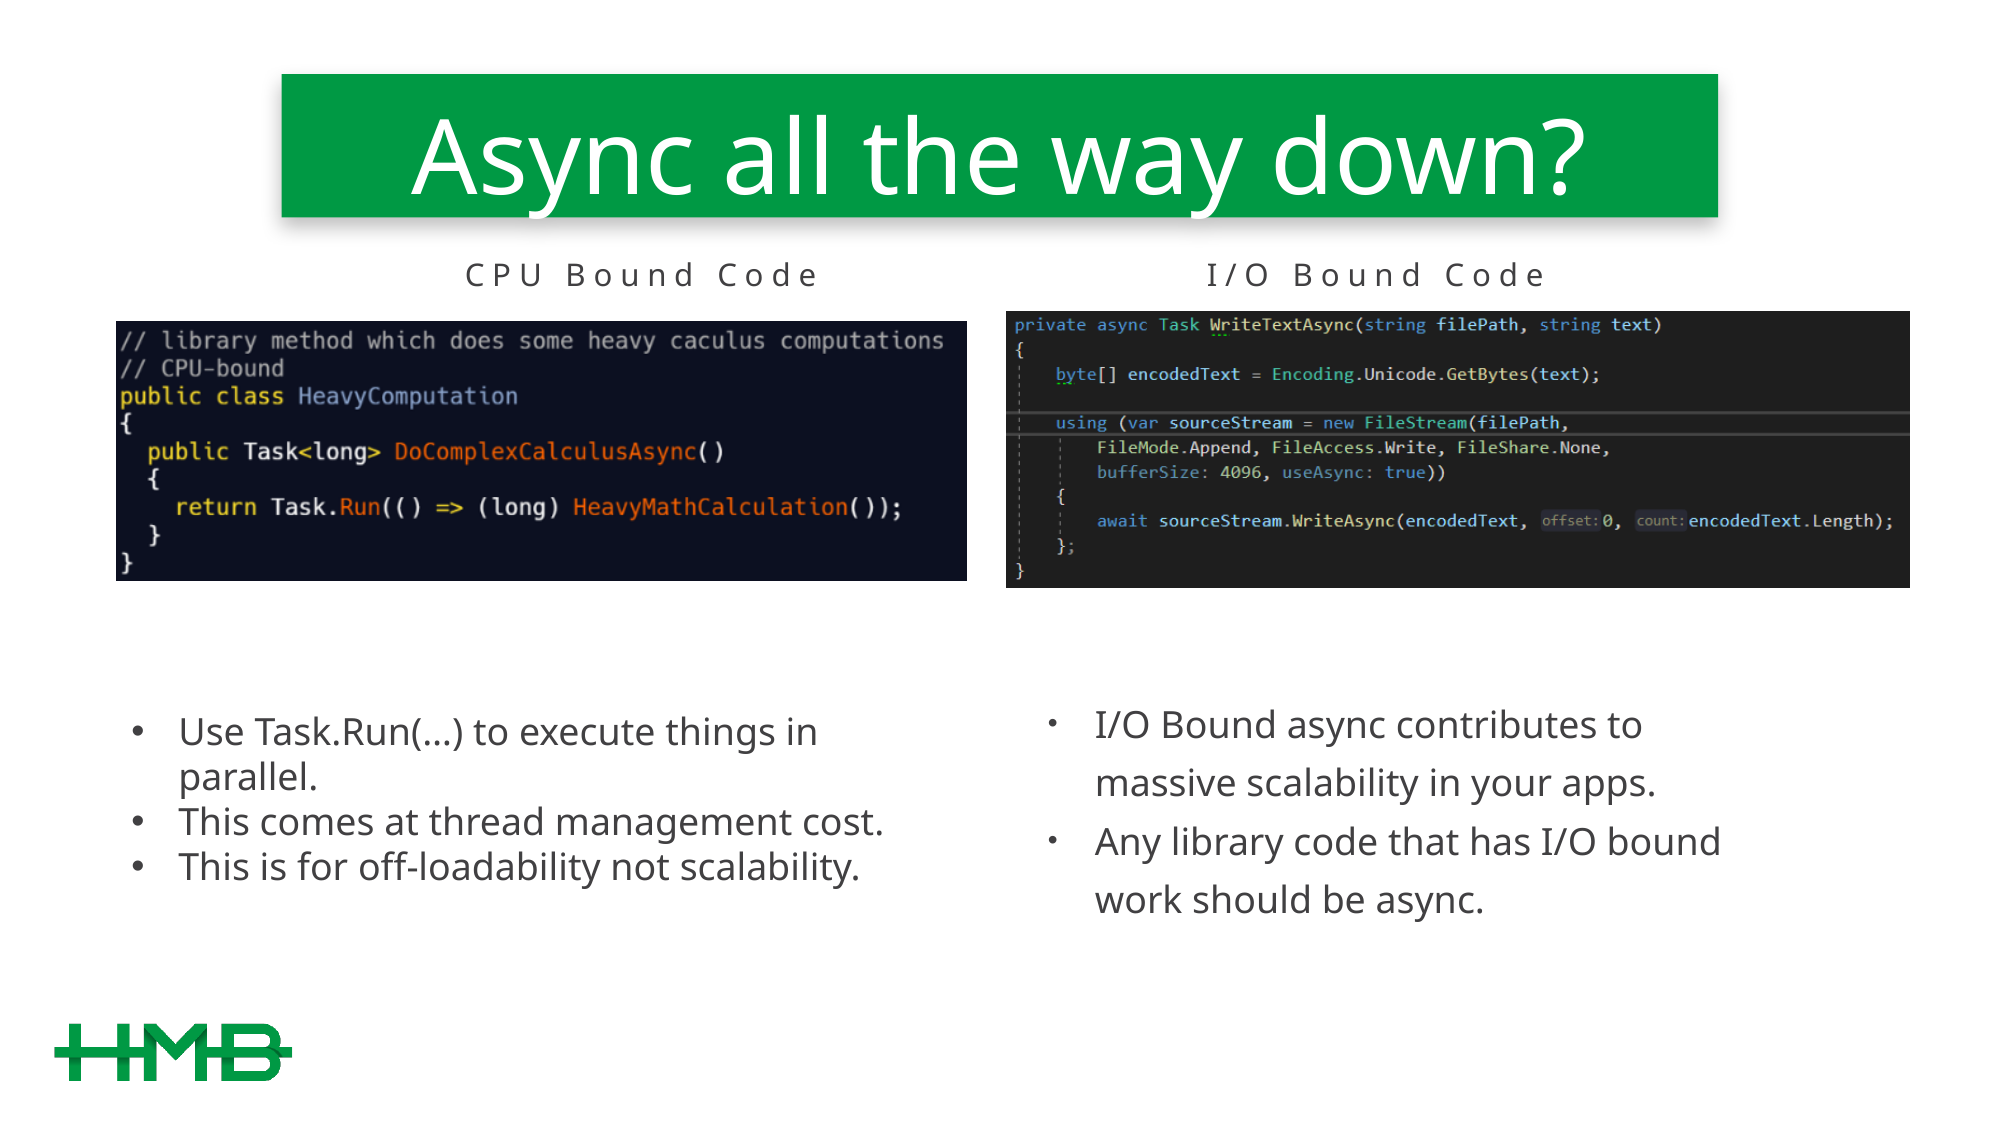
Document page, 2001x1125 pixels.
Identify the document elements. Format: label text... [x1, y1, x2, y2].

text_box CPU Bound Code [281, 232, 1000, 300]
picture [116, 320, 967, 582]
picture [1006, 311, 1910, 589]
title Async all the way down? [281, 74, 1719, 218]
list I/O Bound Code [1033, 232, 1719, 295]
list I/O Bound async contributes to massive scalability in your apps. Any library code that has I/O bound work should be async. [1033, 680, 1789, 907]
text_box Use Task.Run(…) to execute things in parallel. This comes at thread management cost. This is for off-loadability not scalability. [116, 700, 947, 896]
picture [48, 988, 302, 1116]
